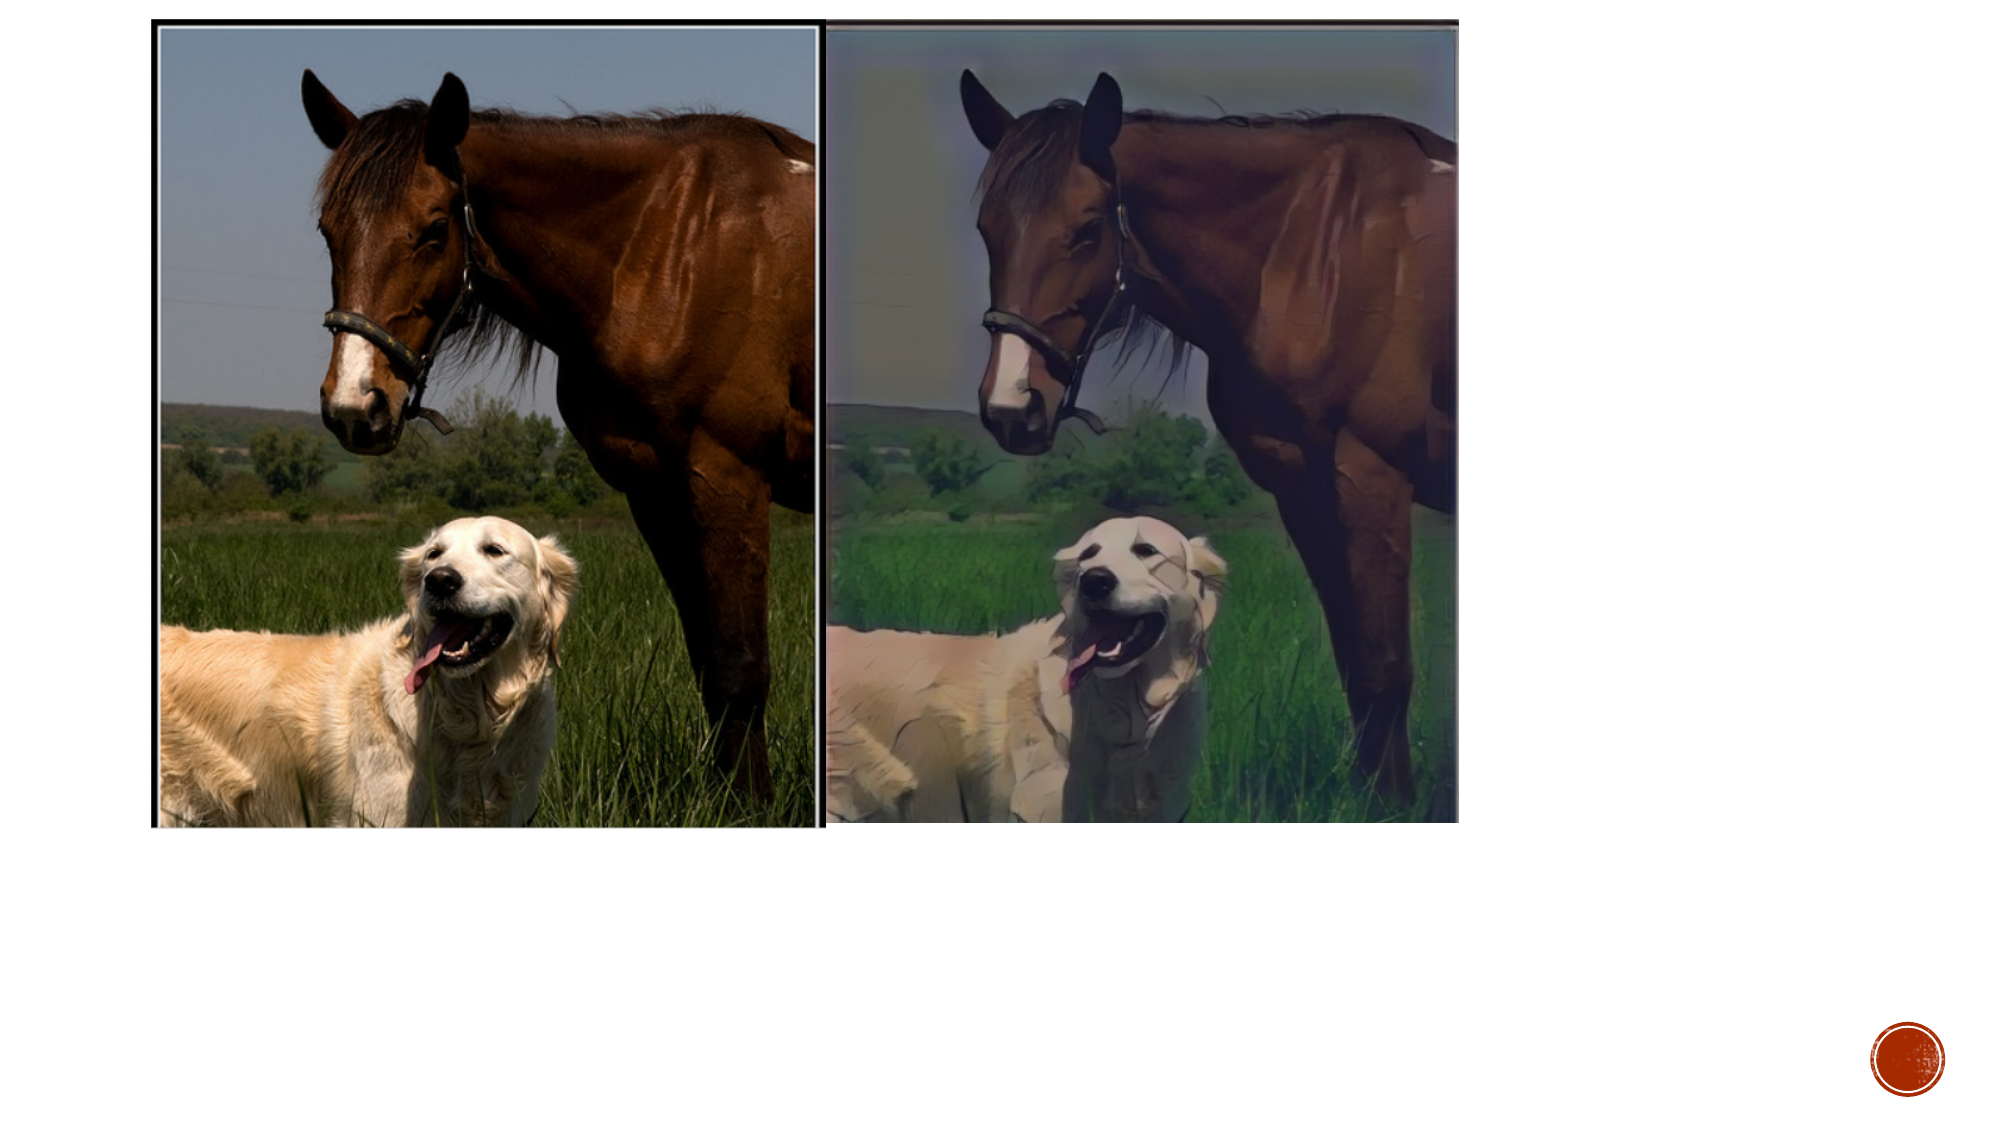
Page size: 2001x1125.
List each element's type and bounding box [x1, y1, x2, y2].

picture [150, 18, 1459, 829]
